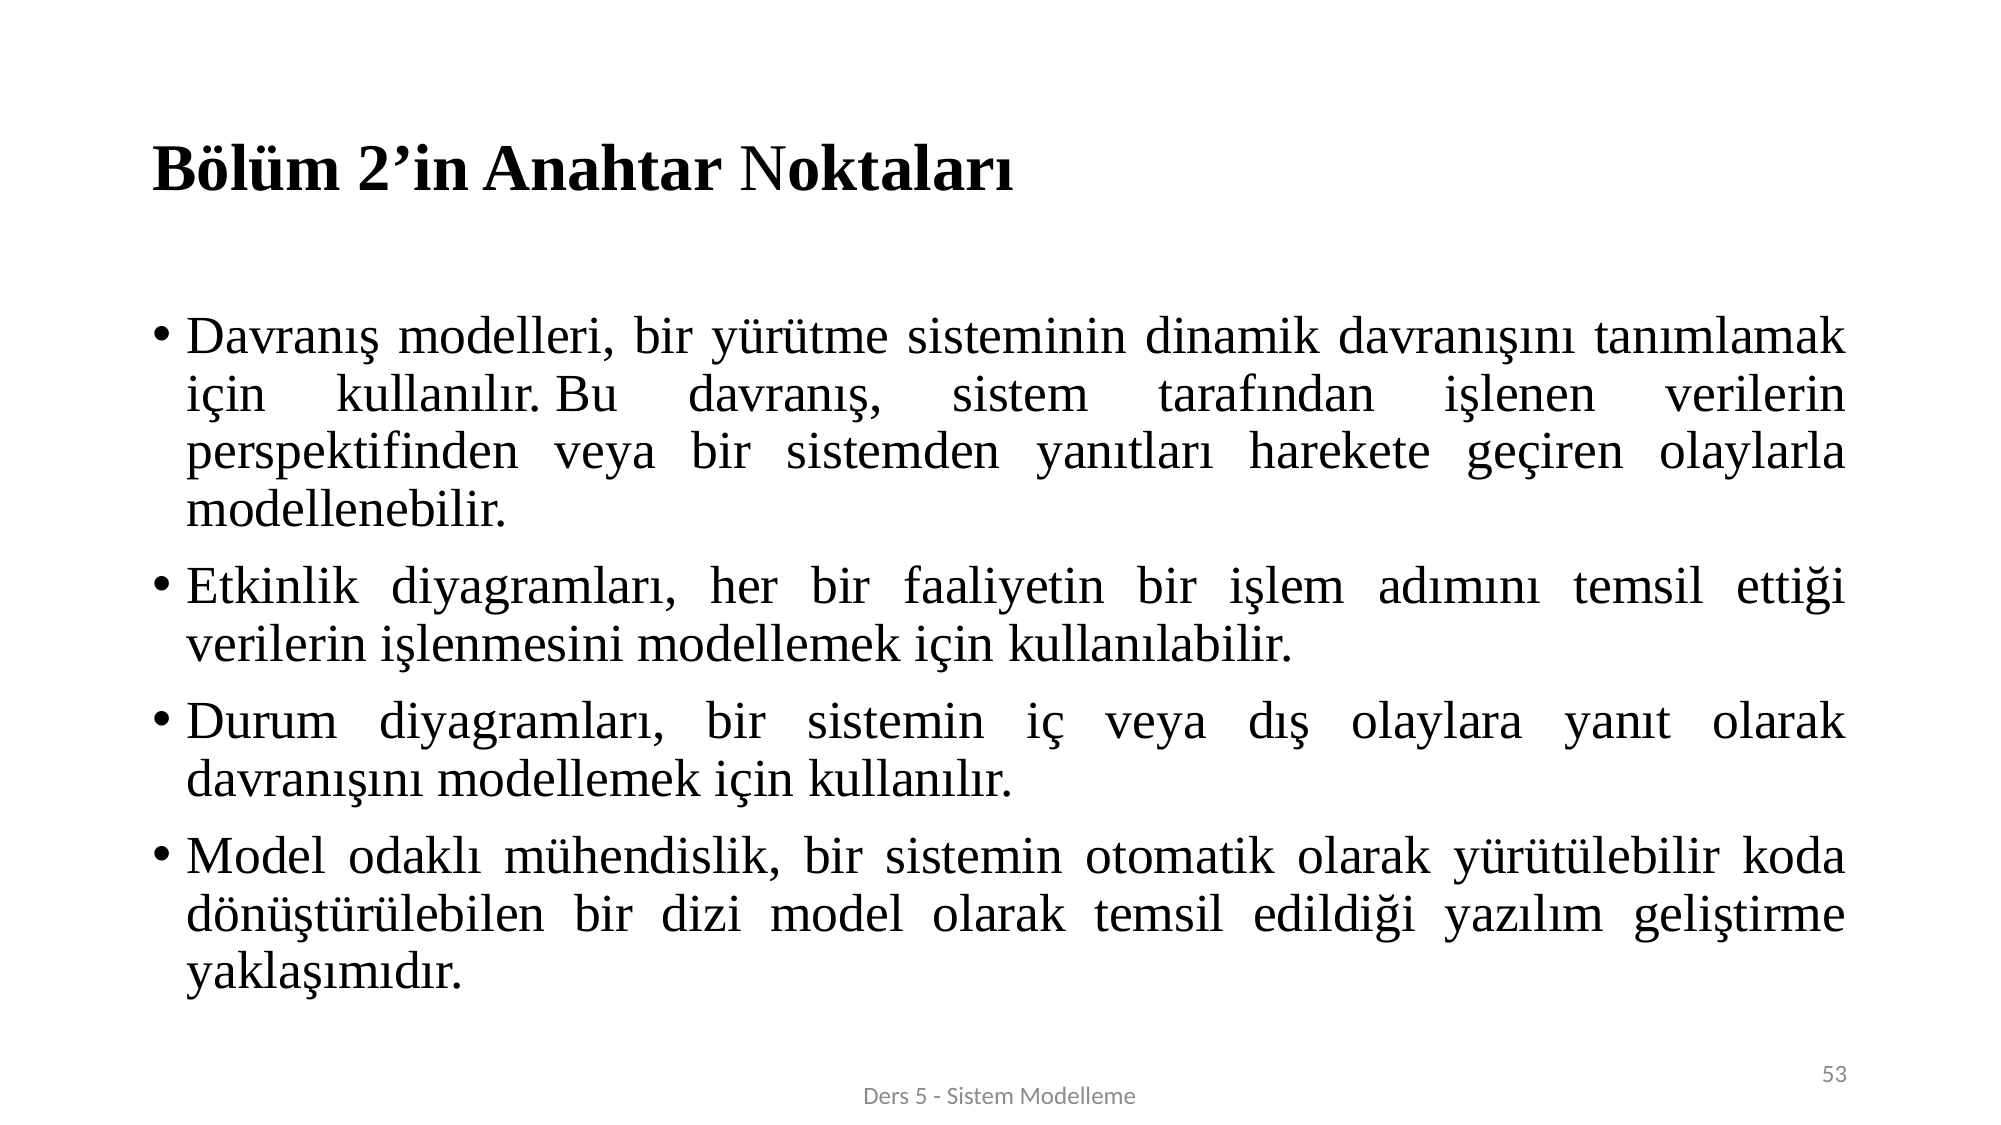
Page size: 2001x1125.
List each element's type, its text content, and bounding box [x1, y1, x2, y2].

slide_number 53 [1412, 1042, 1863, 1103]
title Bölüm 2’in Anahtar Noktaları [137, 59, 1863, 278]
footer Ders 5 - Sistem Modelleme [762, 1065, 1238, 1125]
list Davranış modelleri, bir yürütme sisteminin dinamik davranışını tanımlamak için kullanılır. Bu davranış, sistem tarafından işlenen verilerin perspektifinden veya bir sistemden yanıtları harekete geçiren olaylarla modellenebilir. Etkinlik diyagramları, her bir faaliyetin bir işlem adımını temsil ettiği verilerin işlenmesini modellemek için kullanılabilir. Durum diyagramları, bir sistemin iç veya dış olaylara yanıt olarak davranışını modellemek için kullanılır. Model odaklı mühendislik, bir sistemin otomatik olarak yürütülebilir koda dönüştürülebilen bir dizi model olarak temsil edildiği yazılım geliştirme yaklaşımıdır. [137, 299, 1863, 1014]
